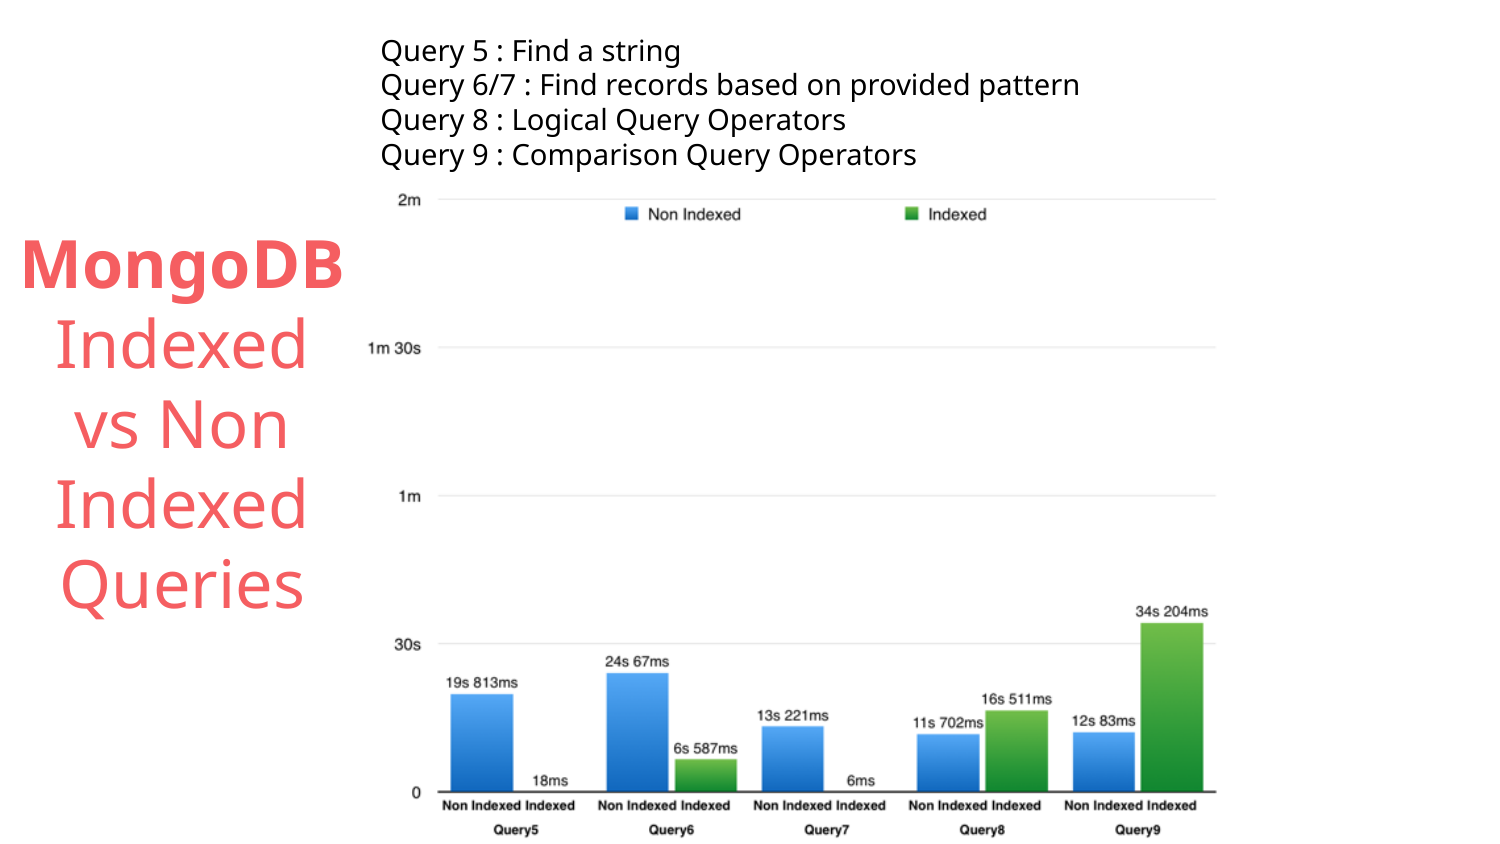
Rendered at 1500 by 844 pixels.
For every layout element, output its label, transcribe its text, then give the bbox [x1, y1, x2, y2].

text_box MongoDB Indexed vs Non Indexed Queries [0, 175, 364, 668]
text_box Query 5 : Find a string Query 6/7 : Find records based on provided pattern Query 8 : Logical Query Operators Query 9 : Comparison Query Operators [365, 16, 1198, 175]
picture [365, 175, 1255, 844]
